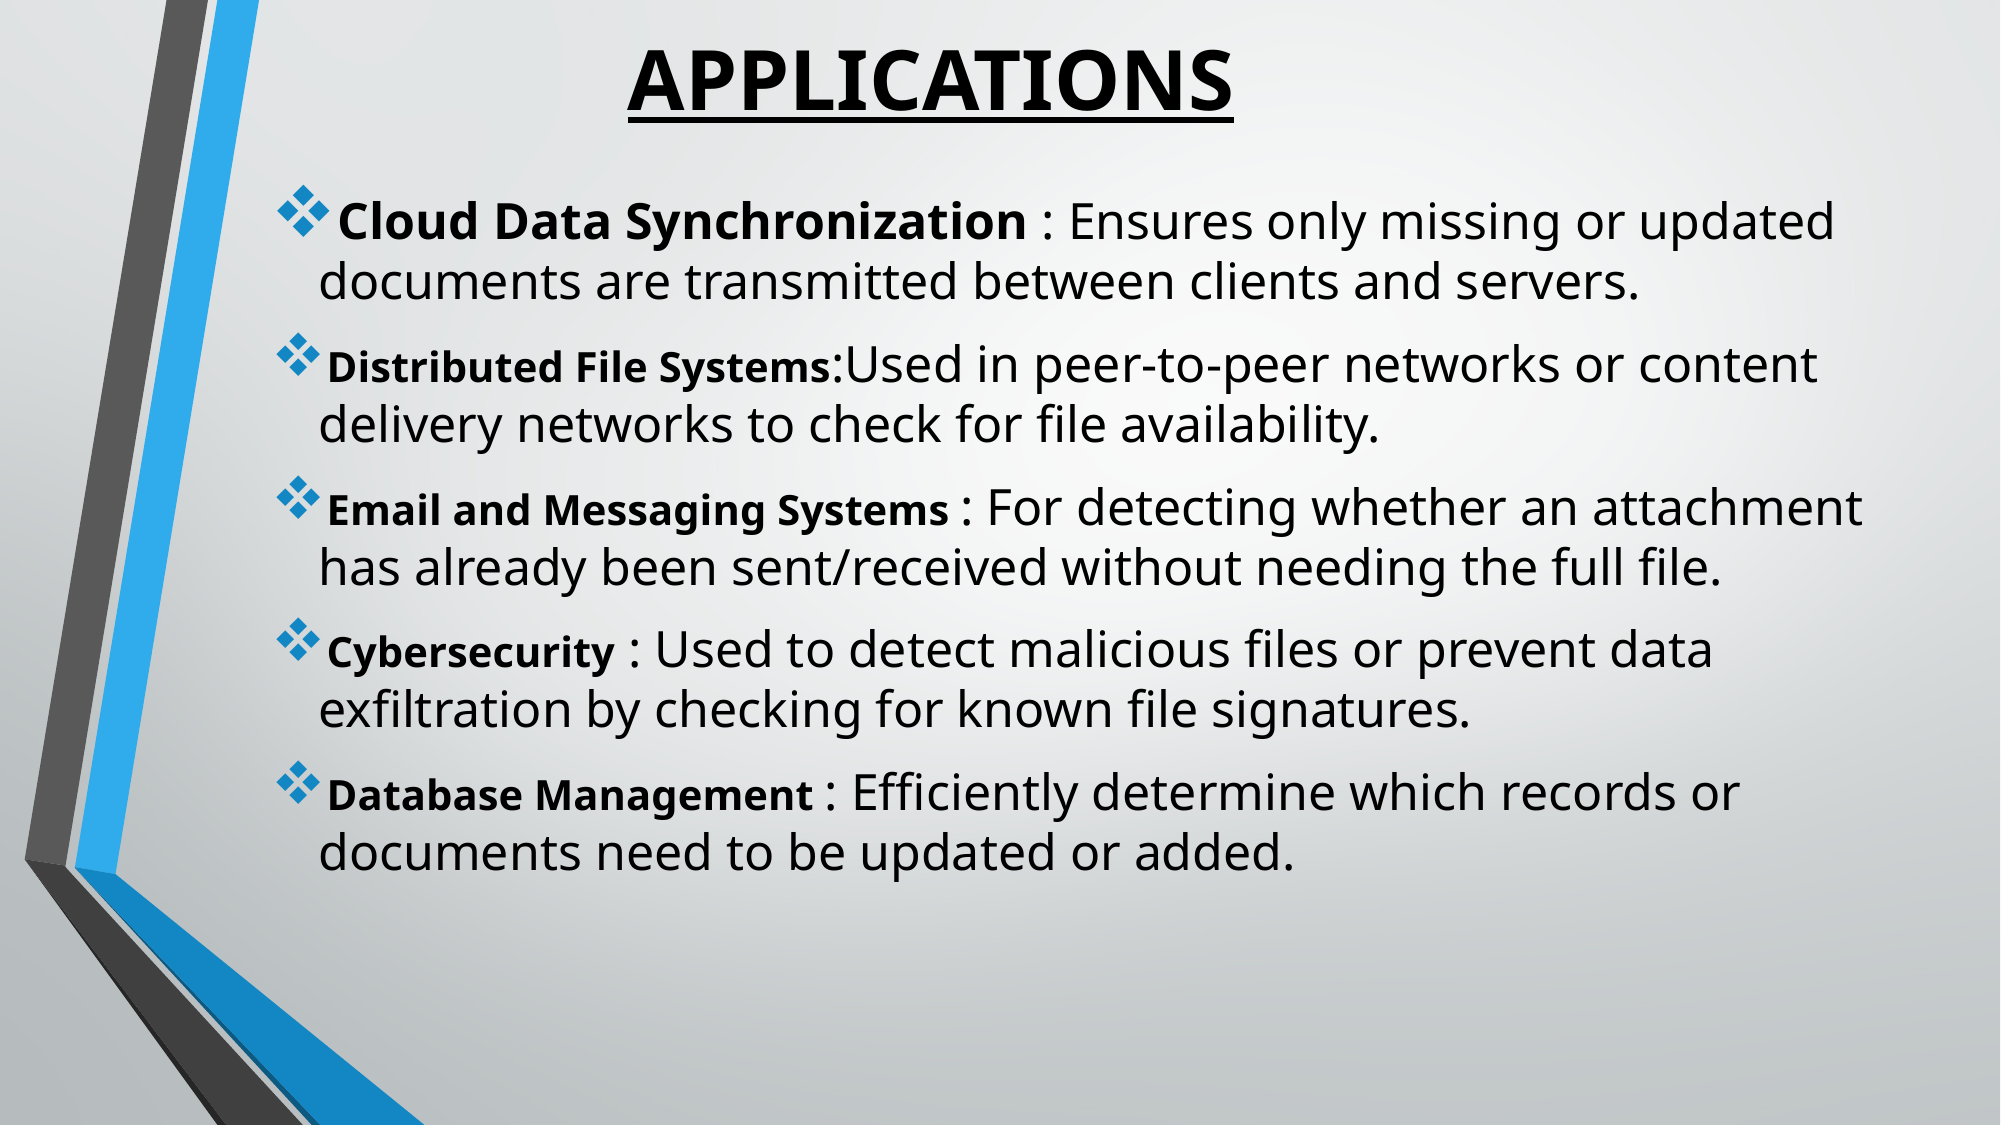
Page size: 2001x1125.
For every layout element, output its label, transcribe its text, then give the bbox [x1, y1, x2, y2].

list Cloud Data Synchronization : Ensures only missing or updated documents are transmitted between clients and servers. Distributed File Systems:Used in peer-to-peer networks or content delivery networks to check for file availability. Email and Messaging Systems : For detecting whether an attachment has already been sent/received without needing the full file. Cybersecurity : Used to detect malicious files or prevent data exfiltration by checking for known file signatures. Database Management : Efficiently determine which records or documents need to be updated or added. [256, 182, 1965, 1009]
title APPLICATIONS [0, 0, 1863, 299]
